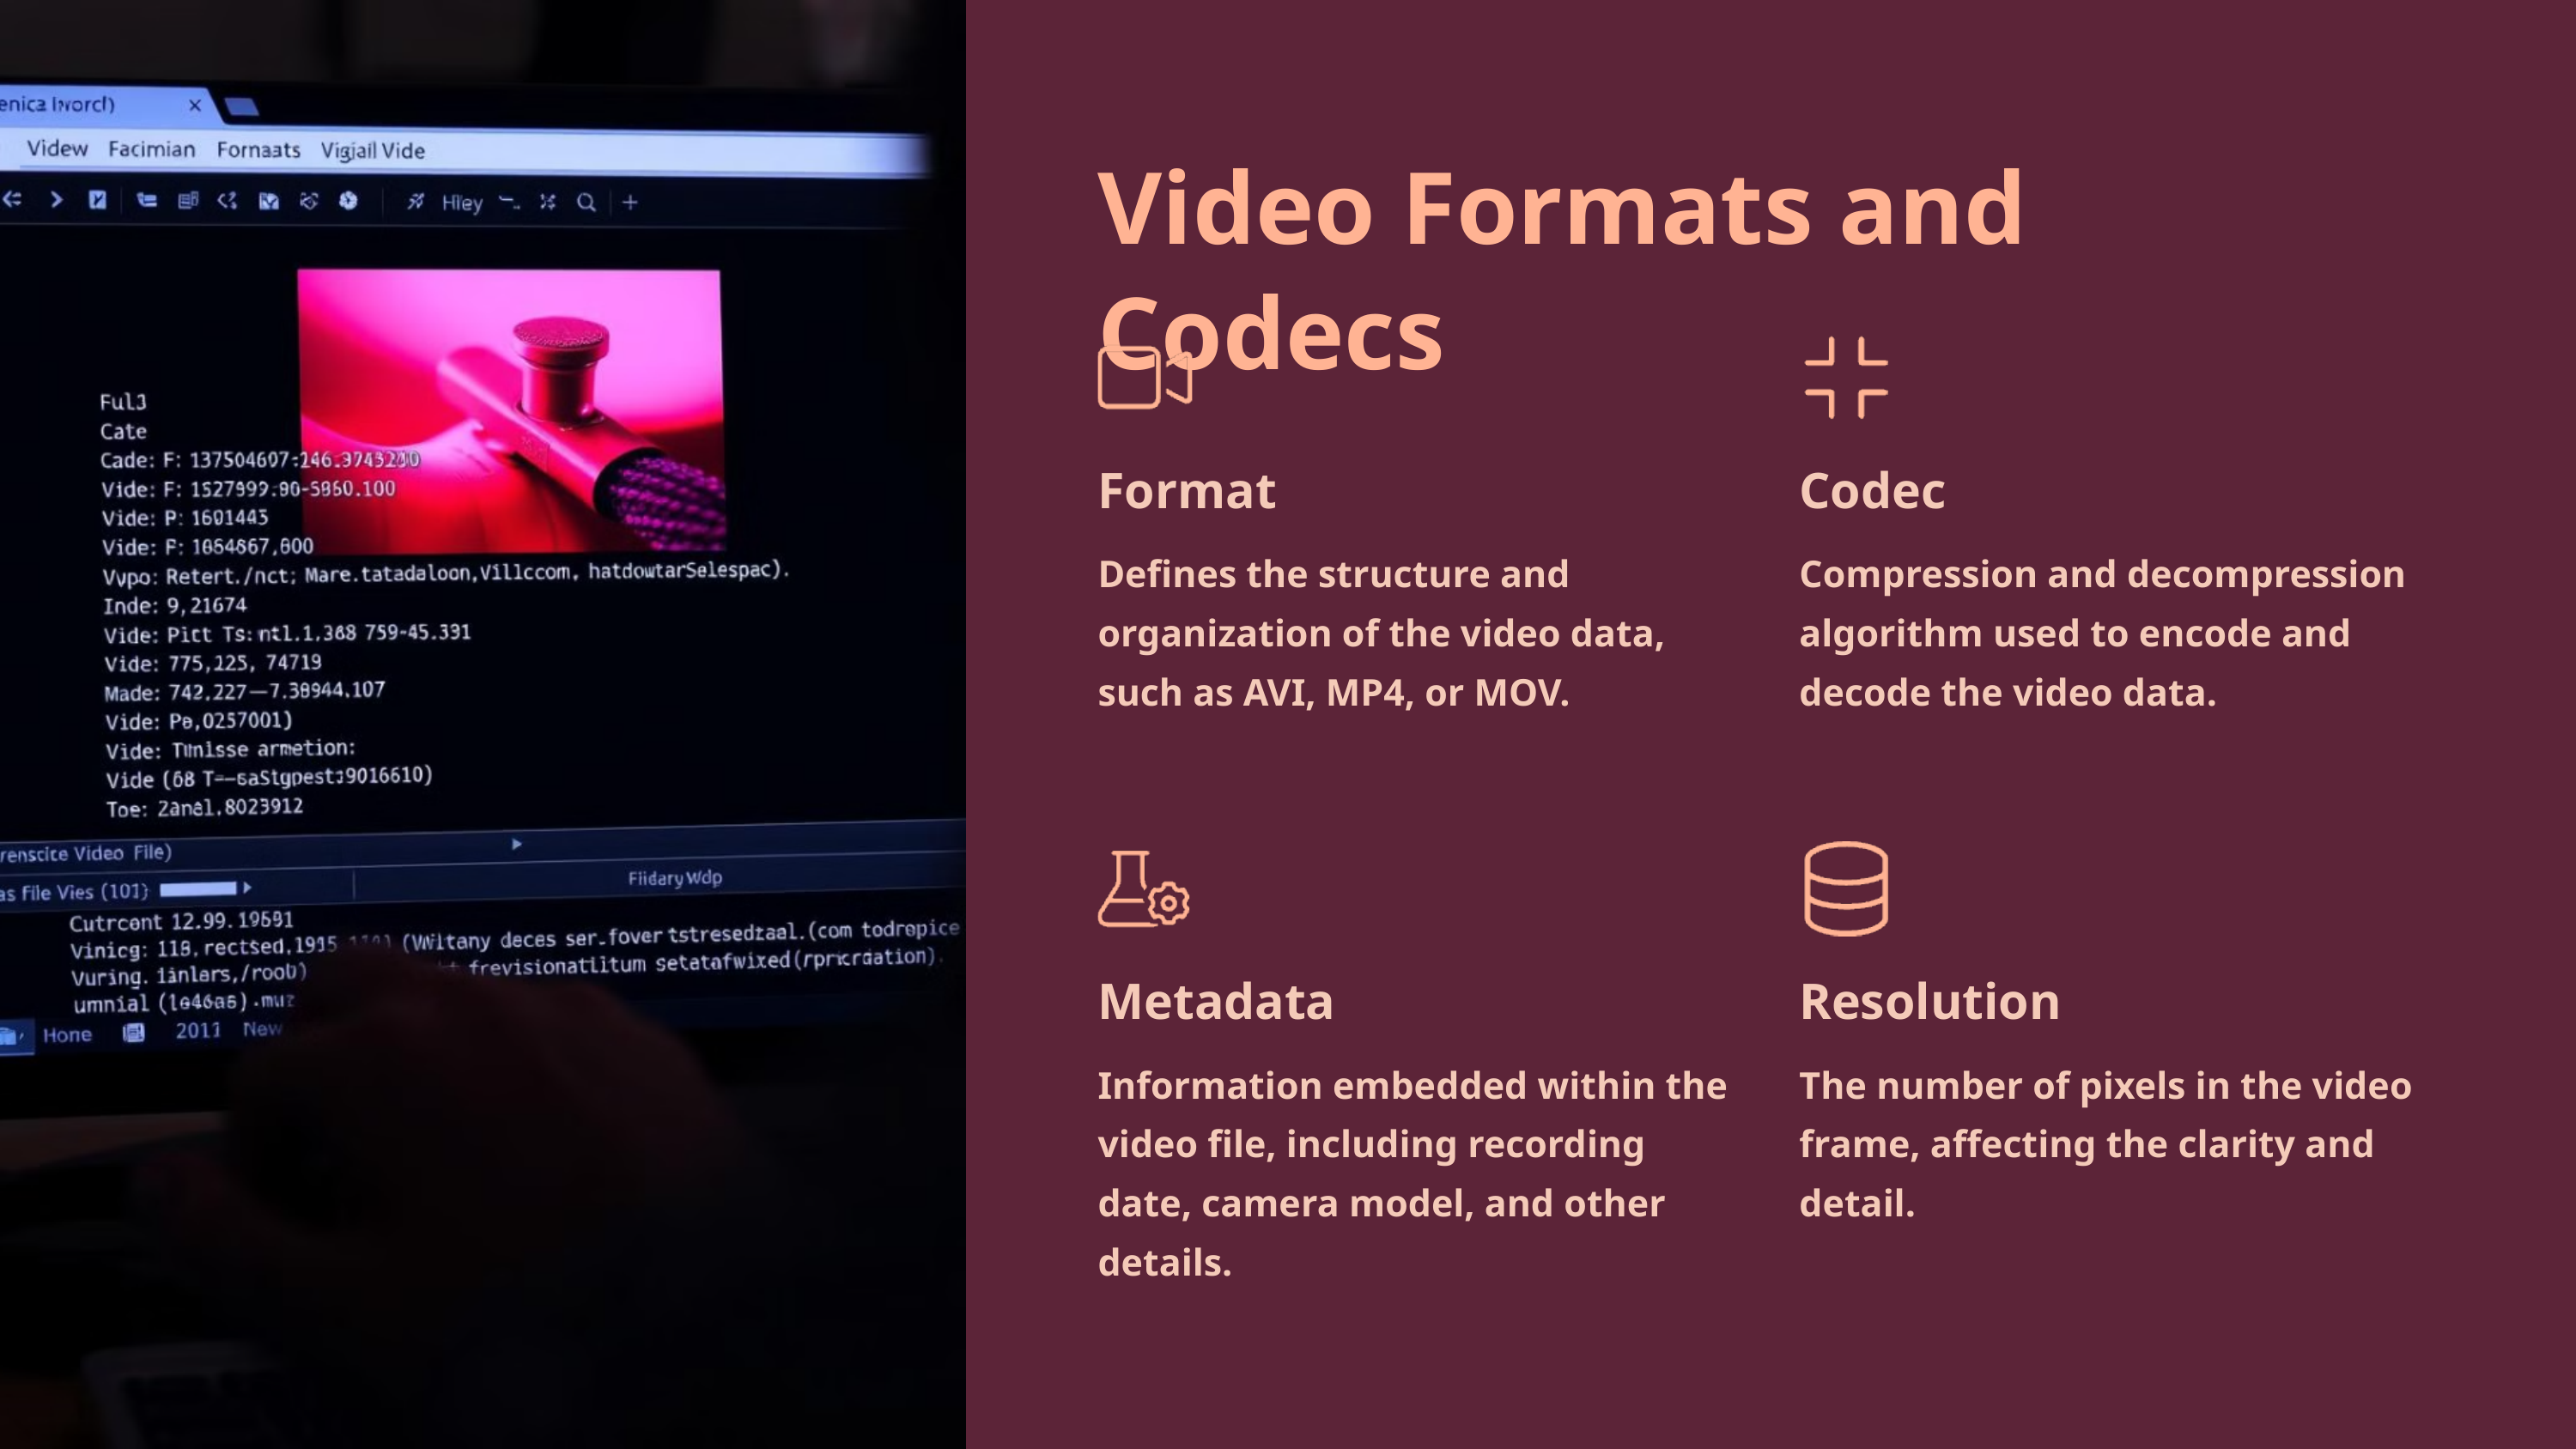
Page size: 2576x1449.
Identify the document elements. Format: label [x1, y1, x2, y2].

text_box [0, 0, 2576, 1449]
